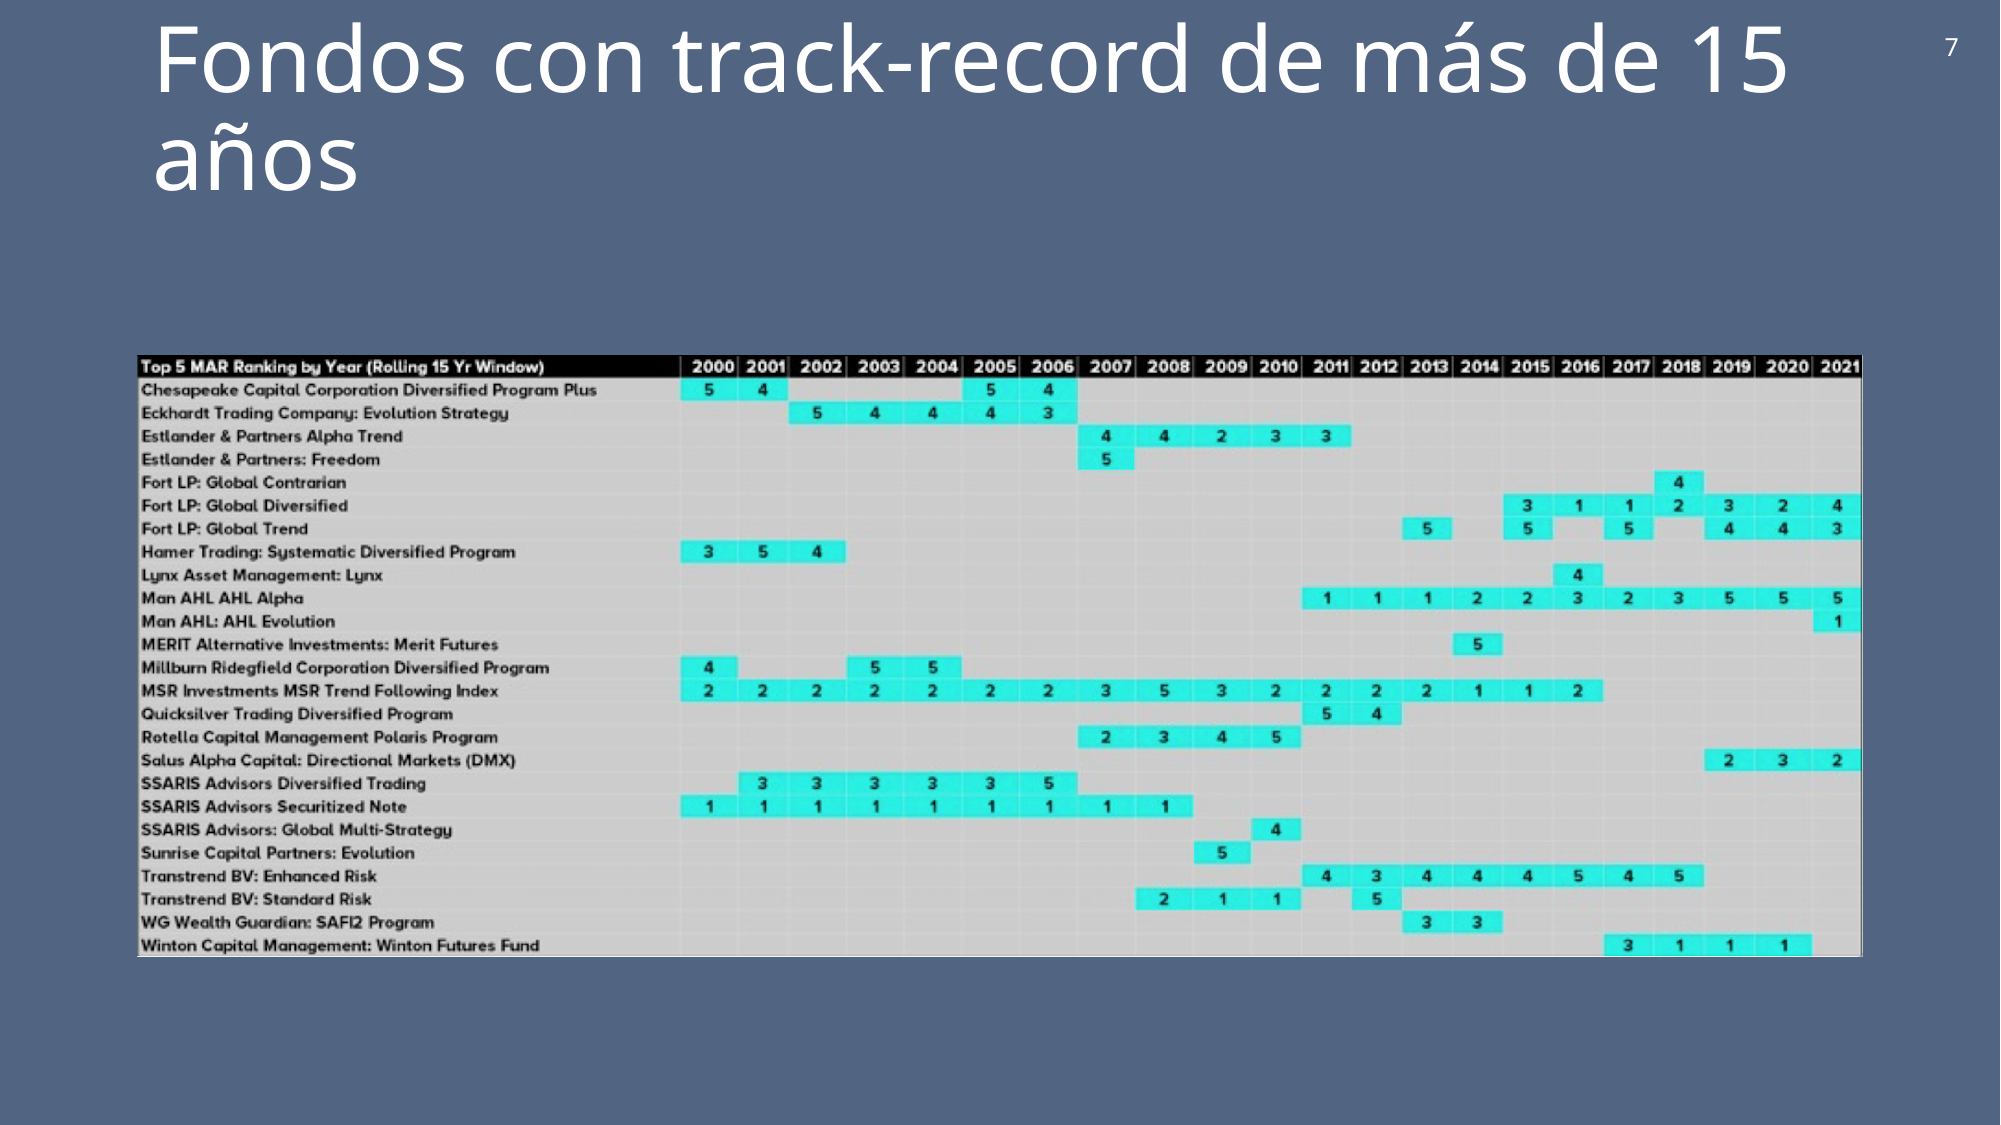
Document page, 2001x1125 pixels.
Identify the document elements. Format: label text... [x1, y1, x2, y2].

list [137, 355, 1863, 957]
title Fondos con track-record de más de 15 años [137, 3, 1863, 221]
slide_number 7 [1523, 18, 1974, 79]
